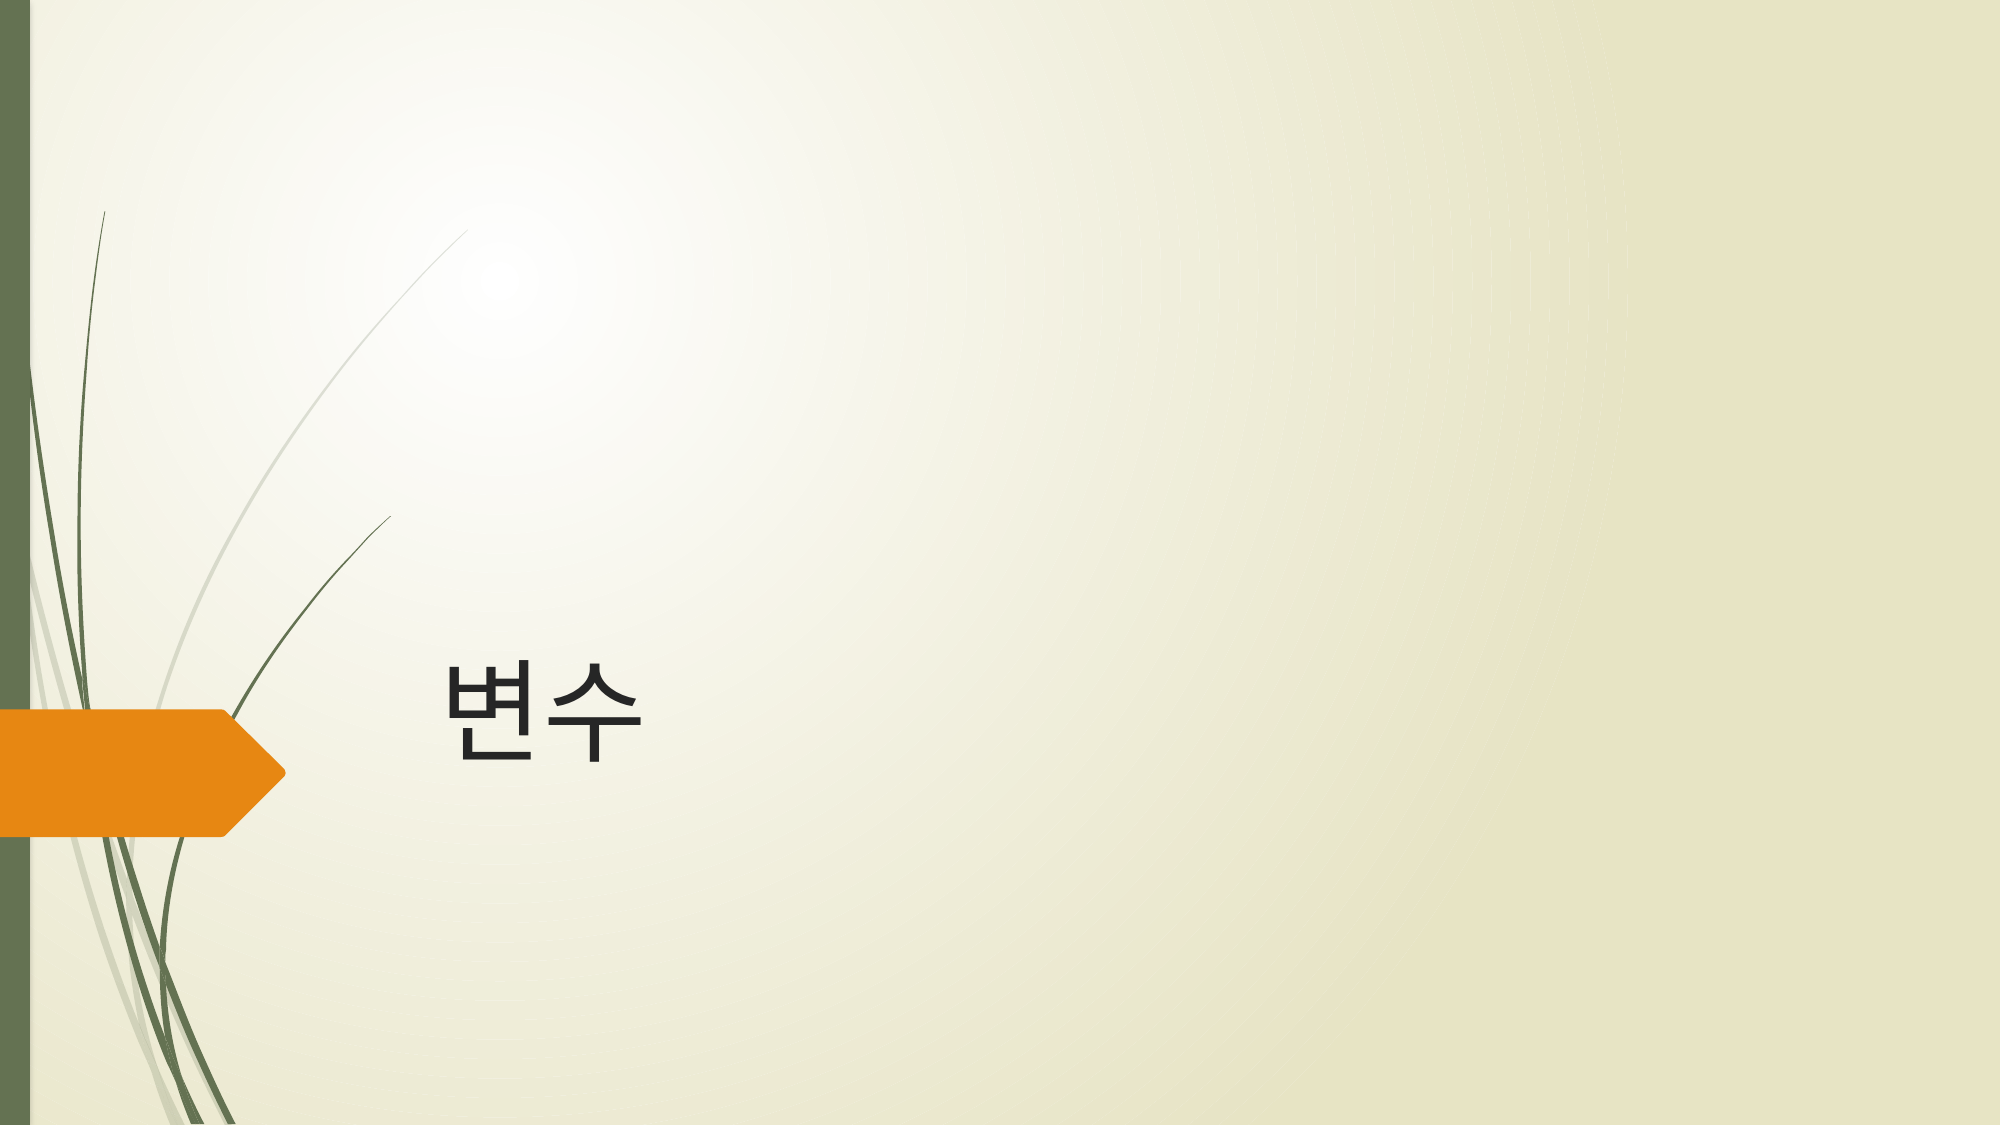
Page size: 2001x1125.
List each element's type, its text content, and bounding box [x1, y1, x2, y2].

title 변수 [424, 412, 1888, 784]
